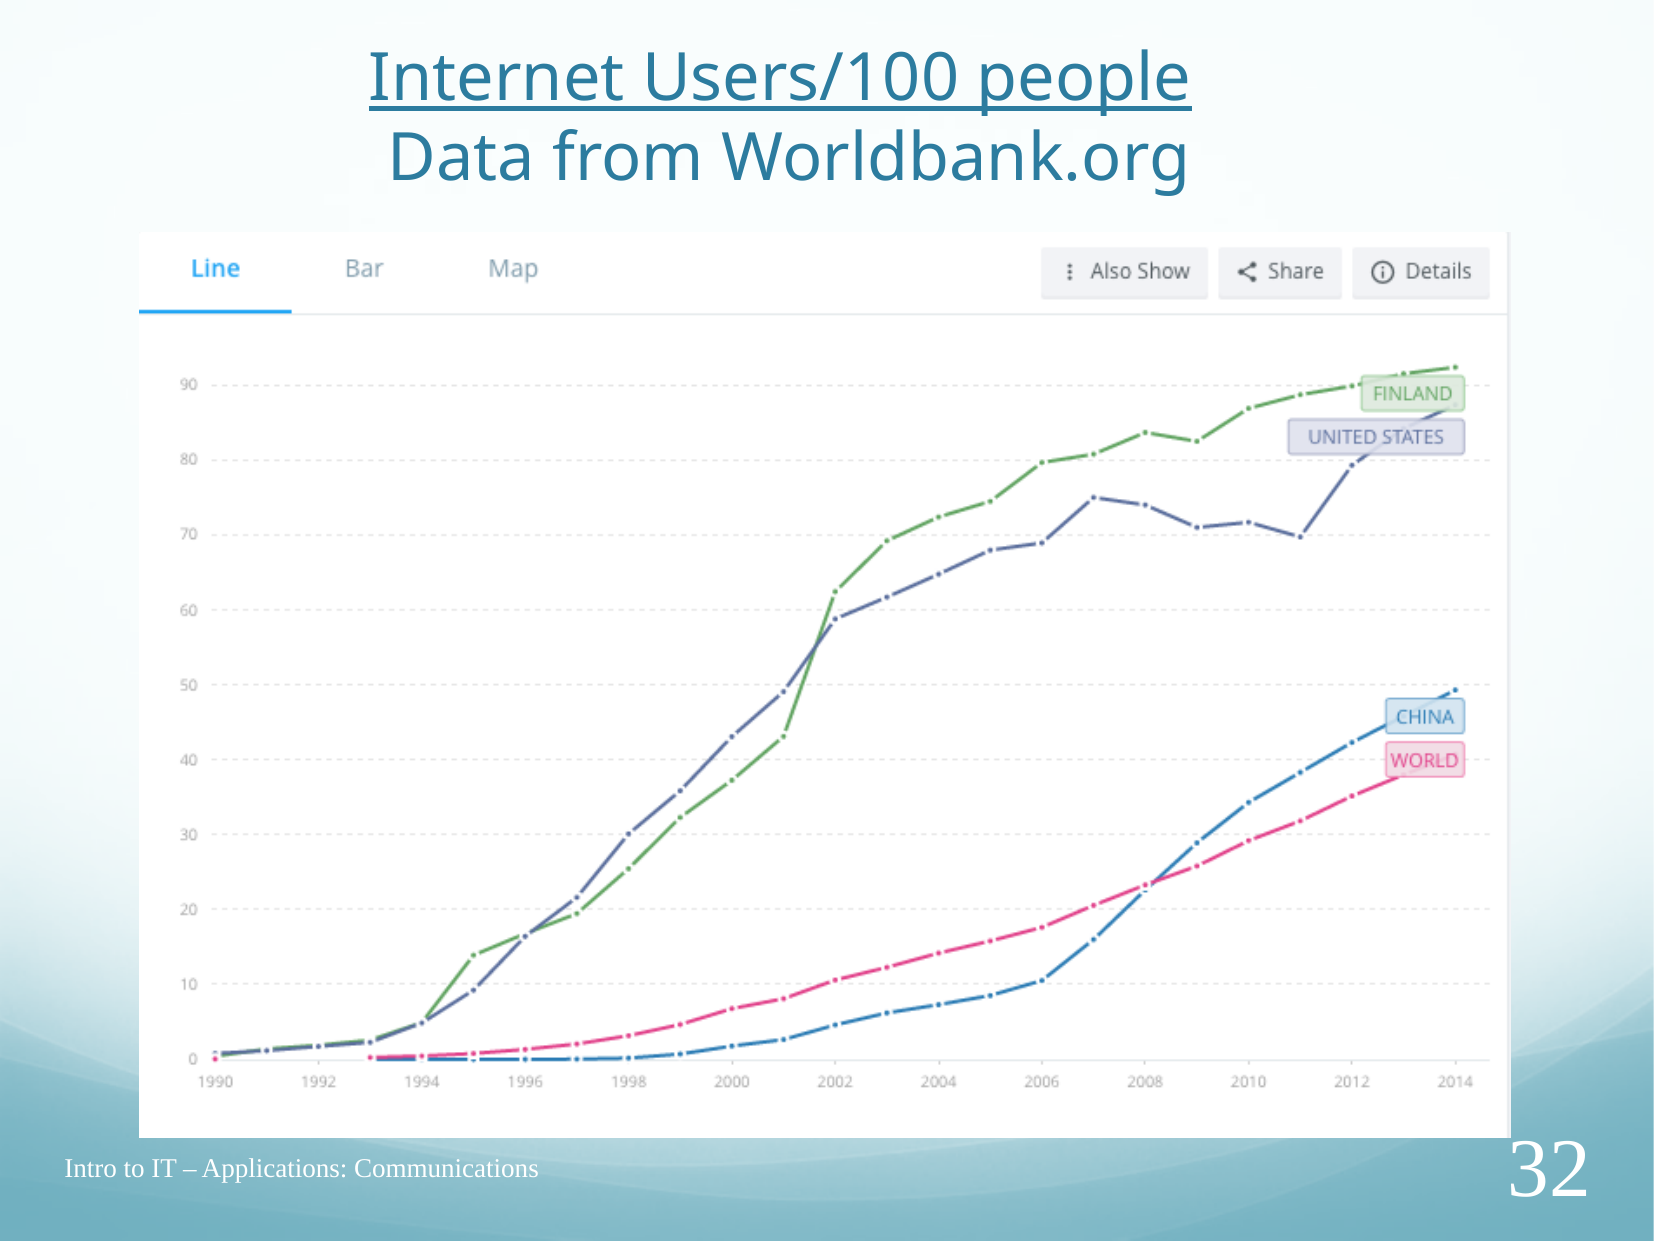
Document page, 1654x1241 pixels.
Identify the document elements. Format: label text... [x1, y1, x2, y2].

picture [138, 232, 1511, 1139]
title Internet Users/100 people Data from Worldbank.org [114, 0, 1465, 203]
footer Intro to IT – Applications: Communications [47, 1134, 924, 1201]
slide_number 32 [1428, 1134, 1608, 1201]
